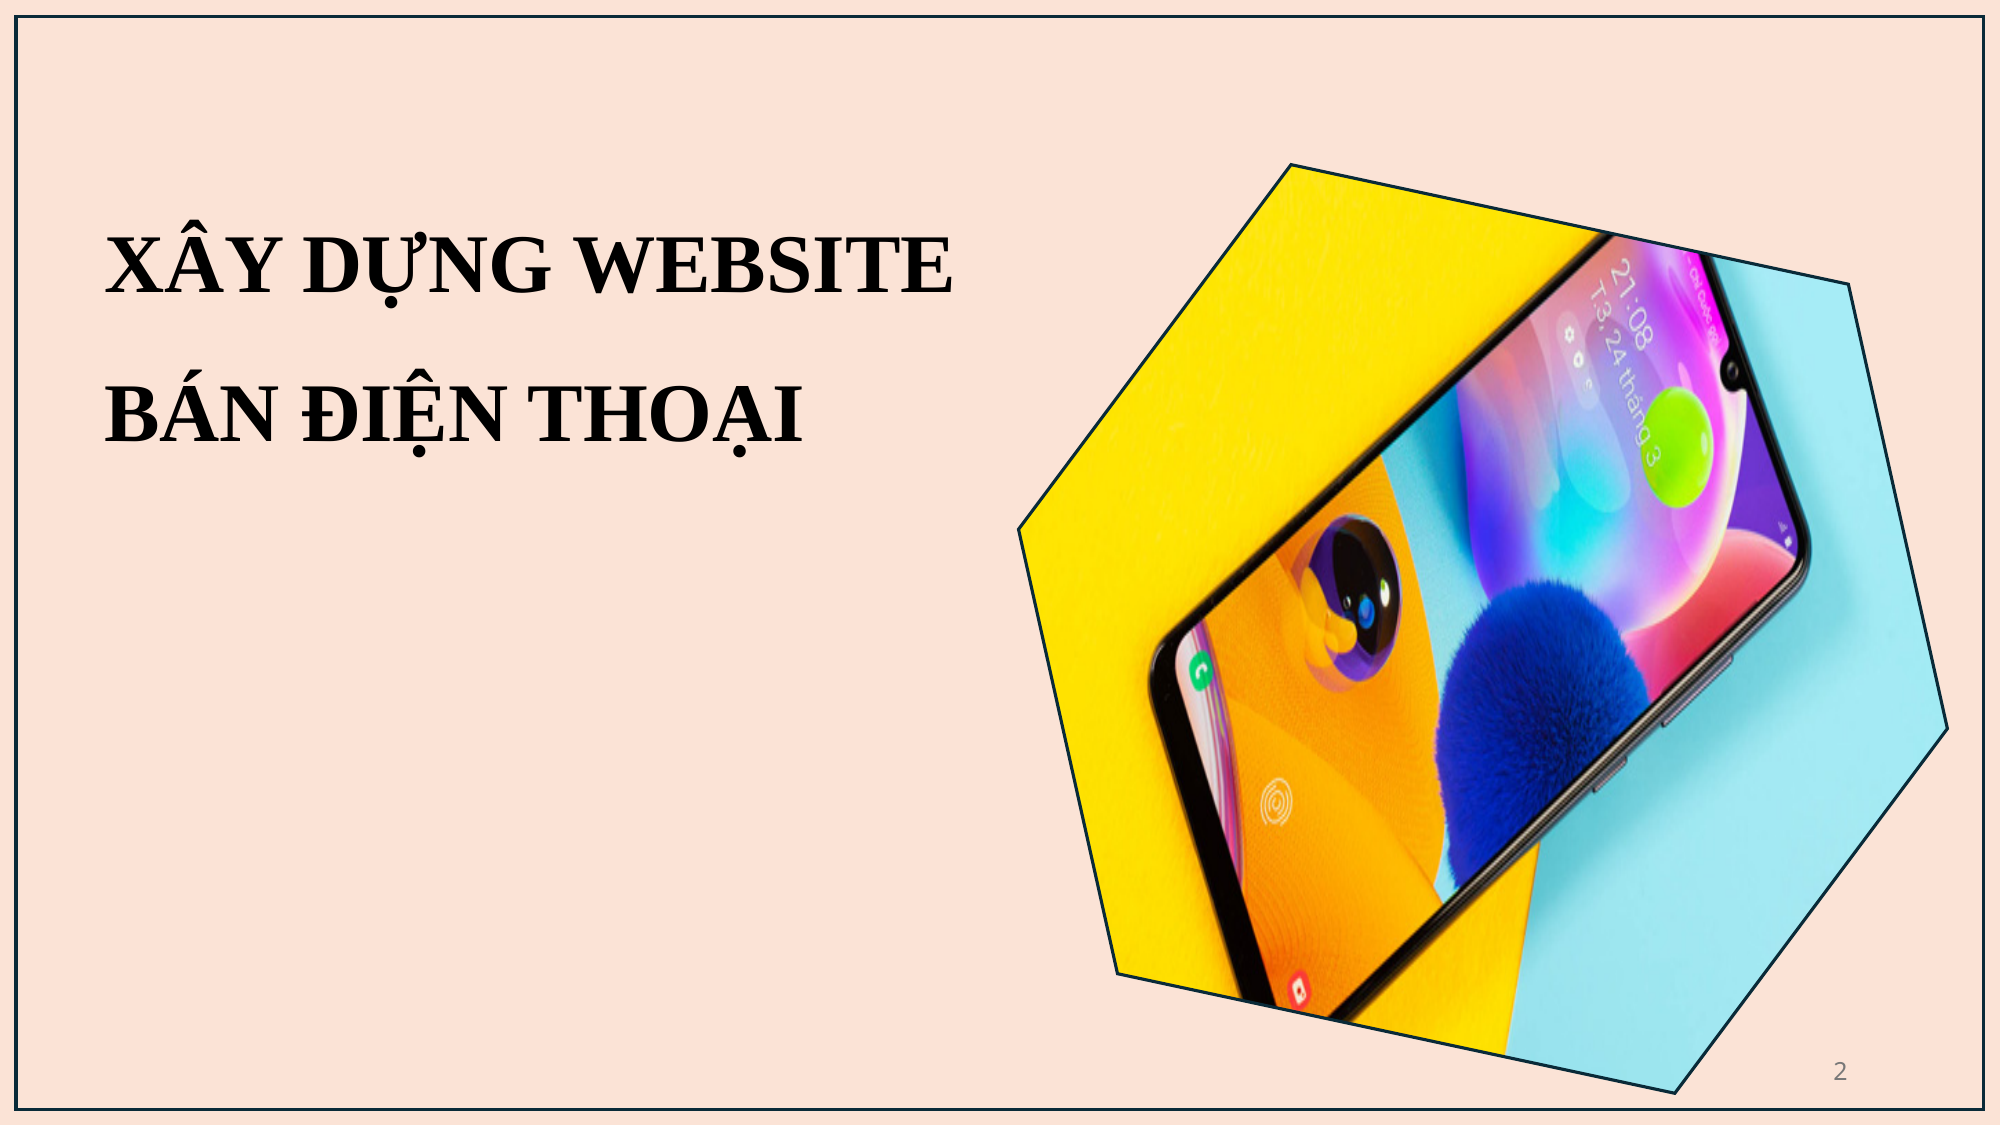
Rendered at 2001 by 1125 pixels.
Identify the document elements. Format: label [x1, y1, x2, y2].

text_box [14, 15, 1985, 1111]
